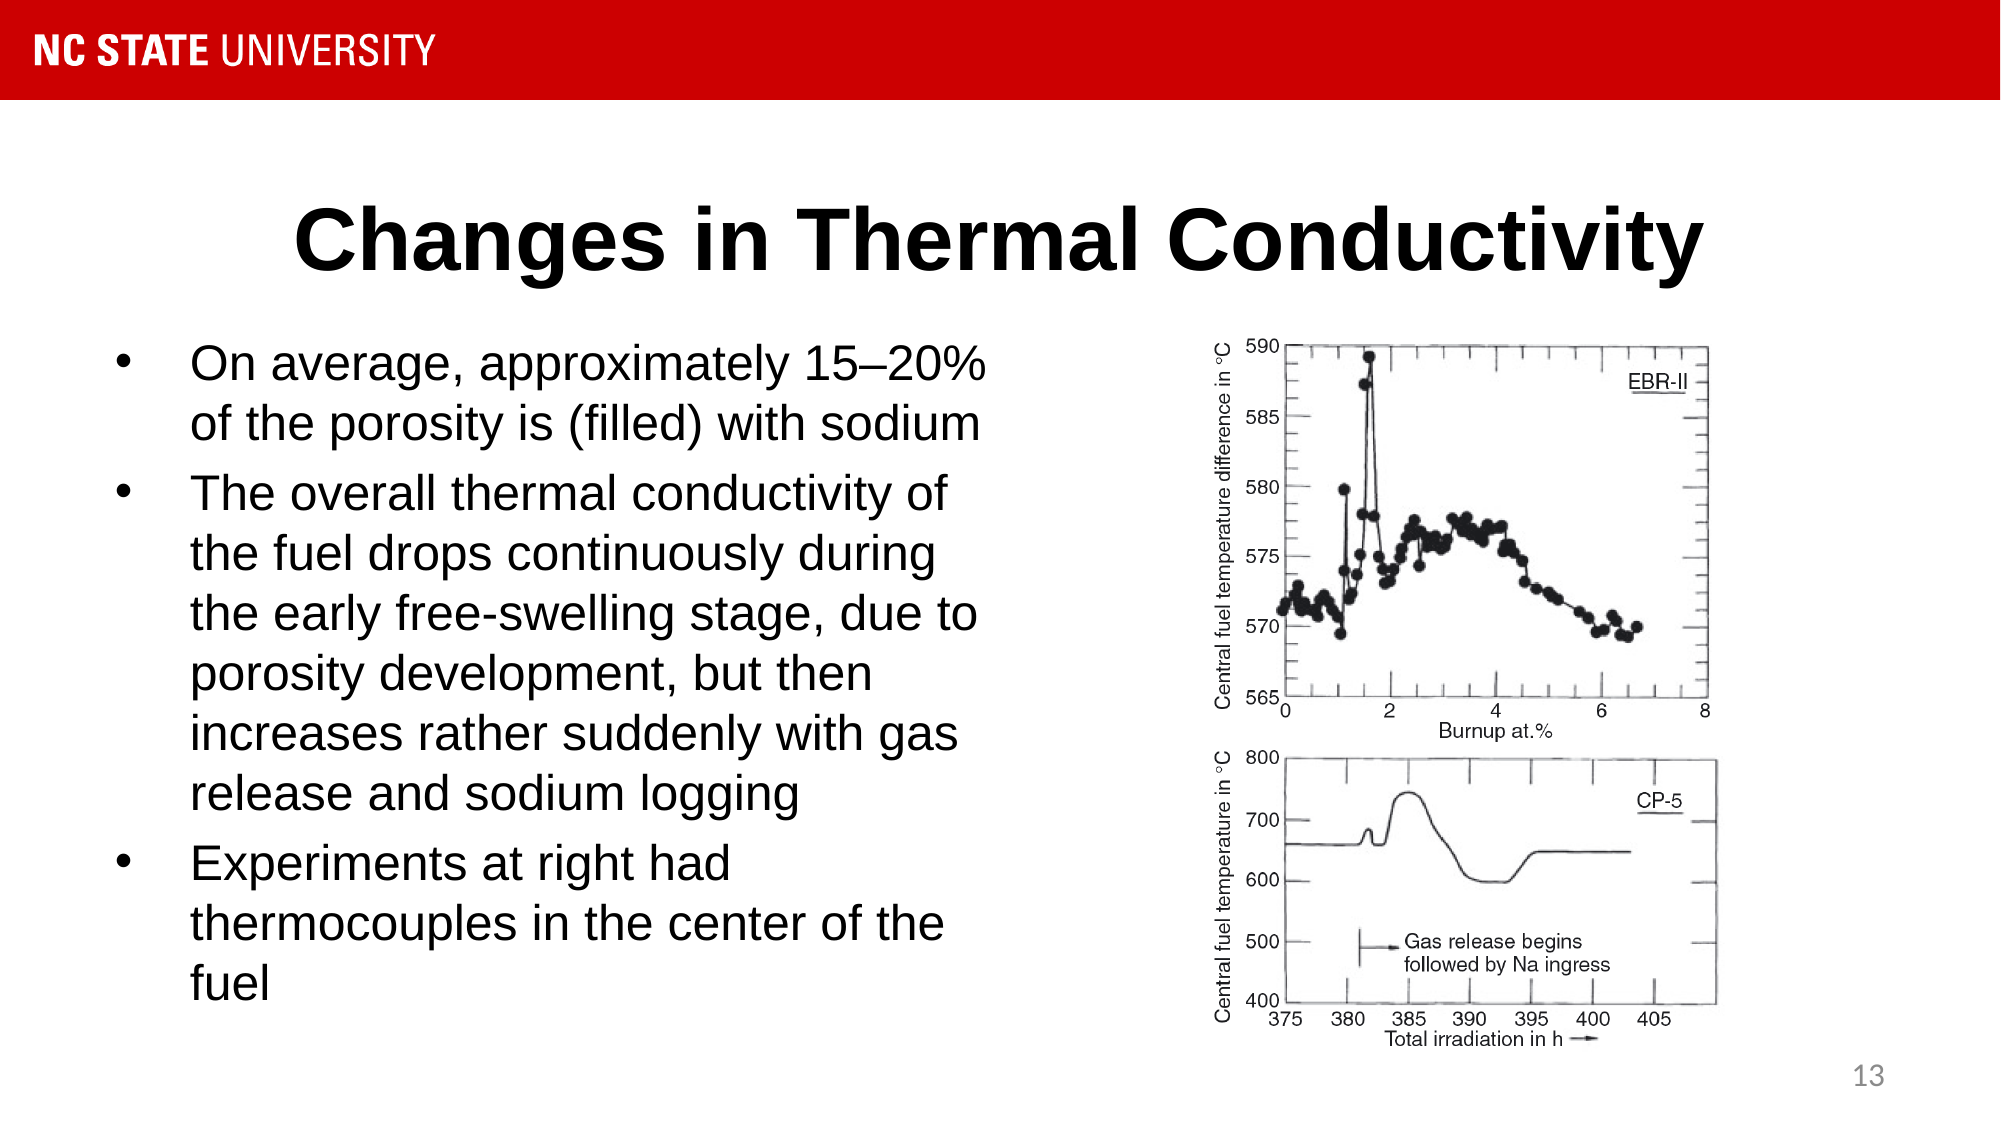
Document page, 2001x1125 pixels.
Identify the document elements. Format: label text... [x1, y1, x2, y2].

list On average, approximately 15–20% of the porosity is (filled) with sodium The overall thermal conductivity of the fuel drops continuously during the early free-swelling stage, due to porosity development, but then increases rather suddenly with gas release and sodium logging Experiments at right had thermocouples in the center of the fuel [99, 322, 1021, 1005]
title Changes in Thermal Conductivity [99, 147, 1900, 323]
picture [1189, 309, 1732, 1056]
slide_number 13 [1433, 1042, 1900, 1103]
picture [0, 0, 2001, 100]
